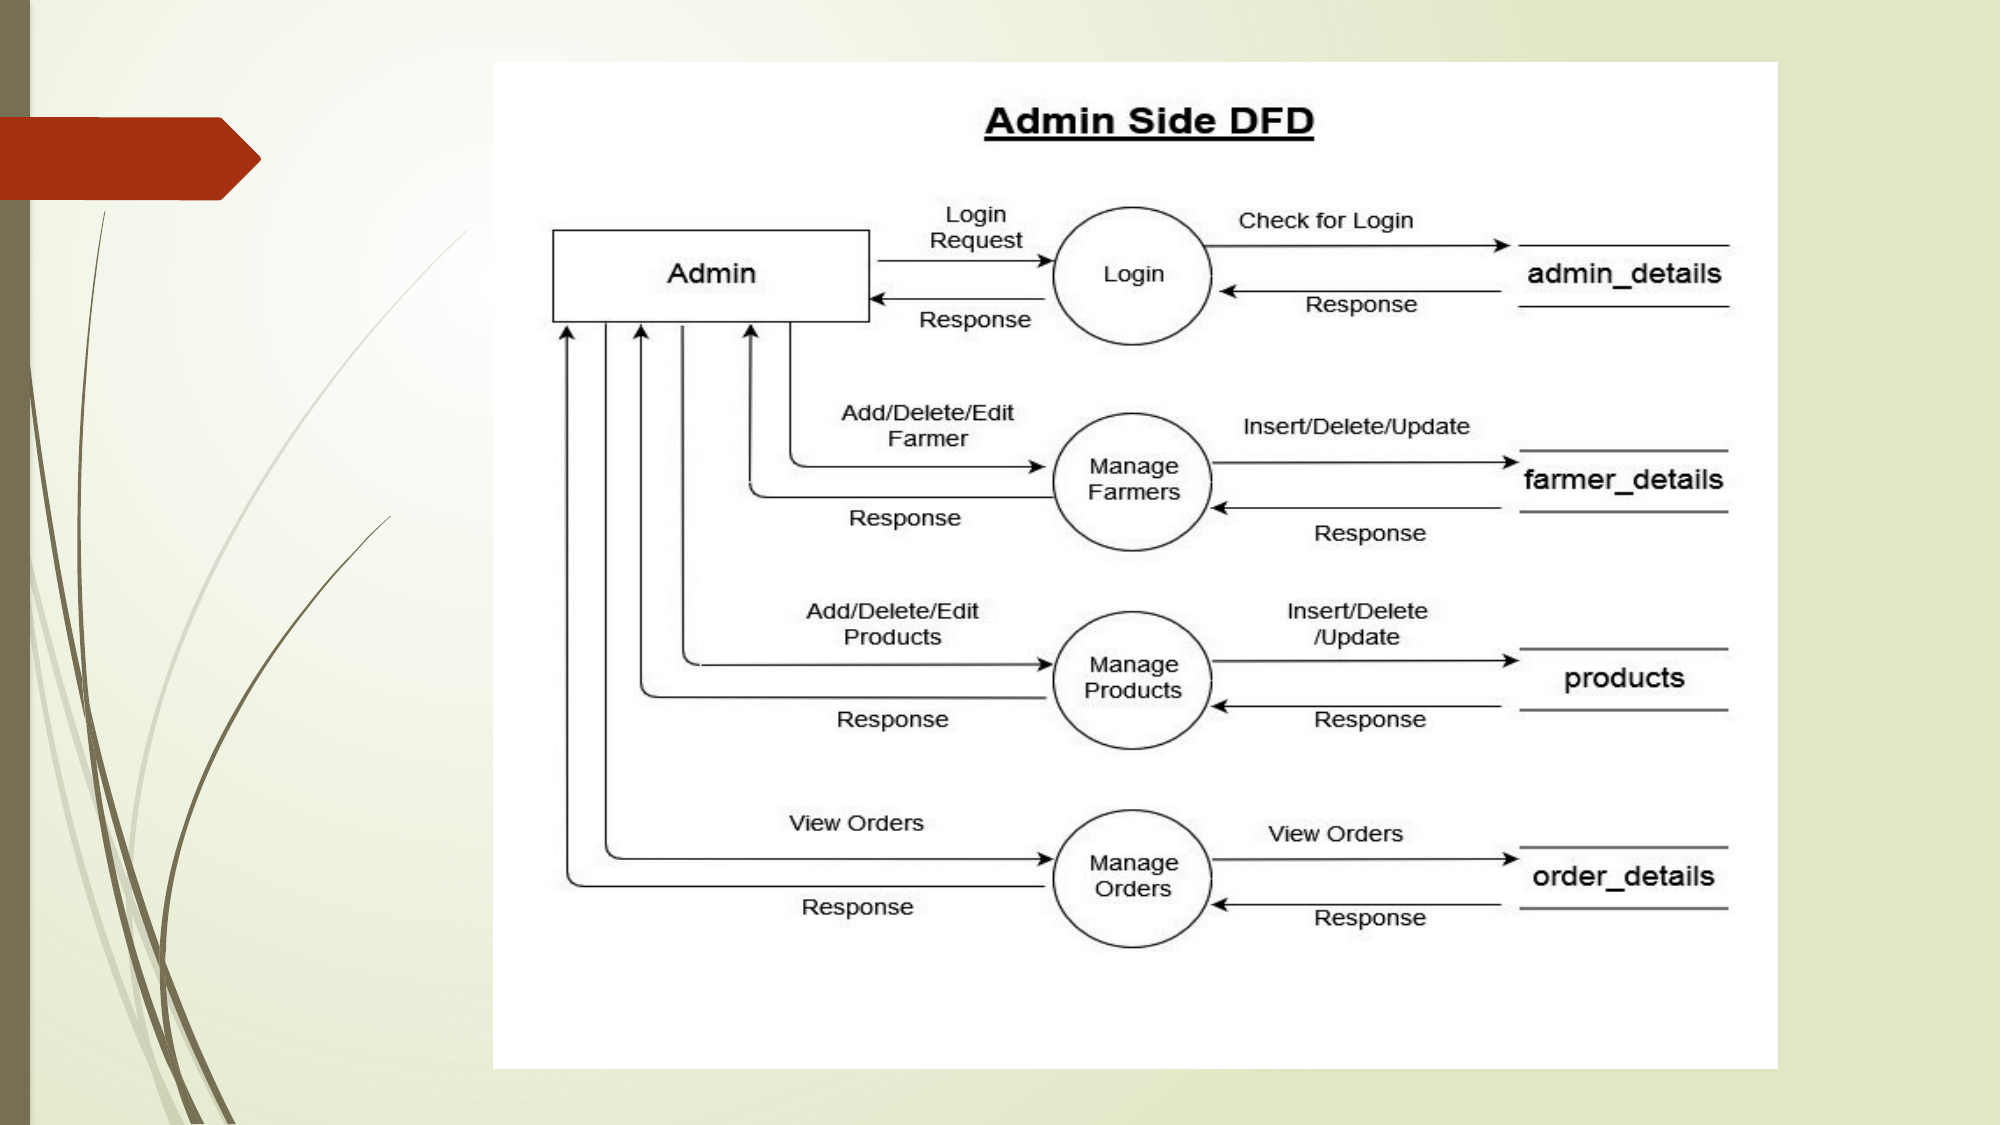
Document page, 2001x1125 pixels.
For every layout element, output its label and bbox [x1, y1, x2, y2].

list [492, 62, 1778, 1069]
